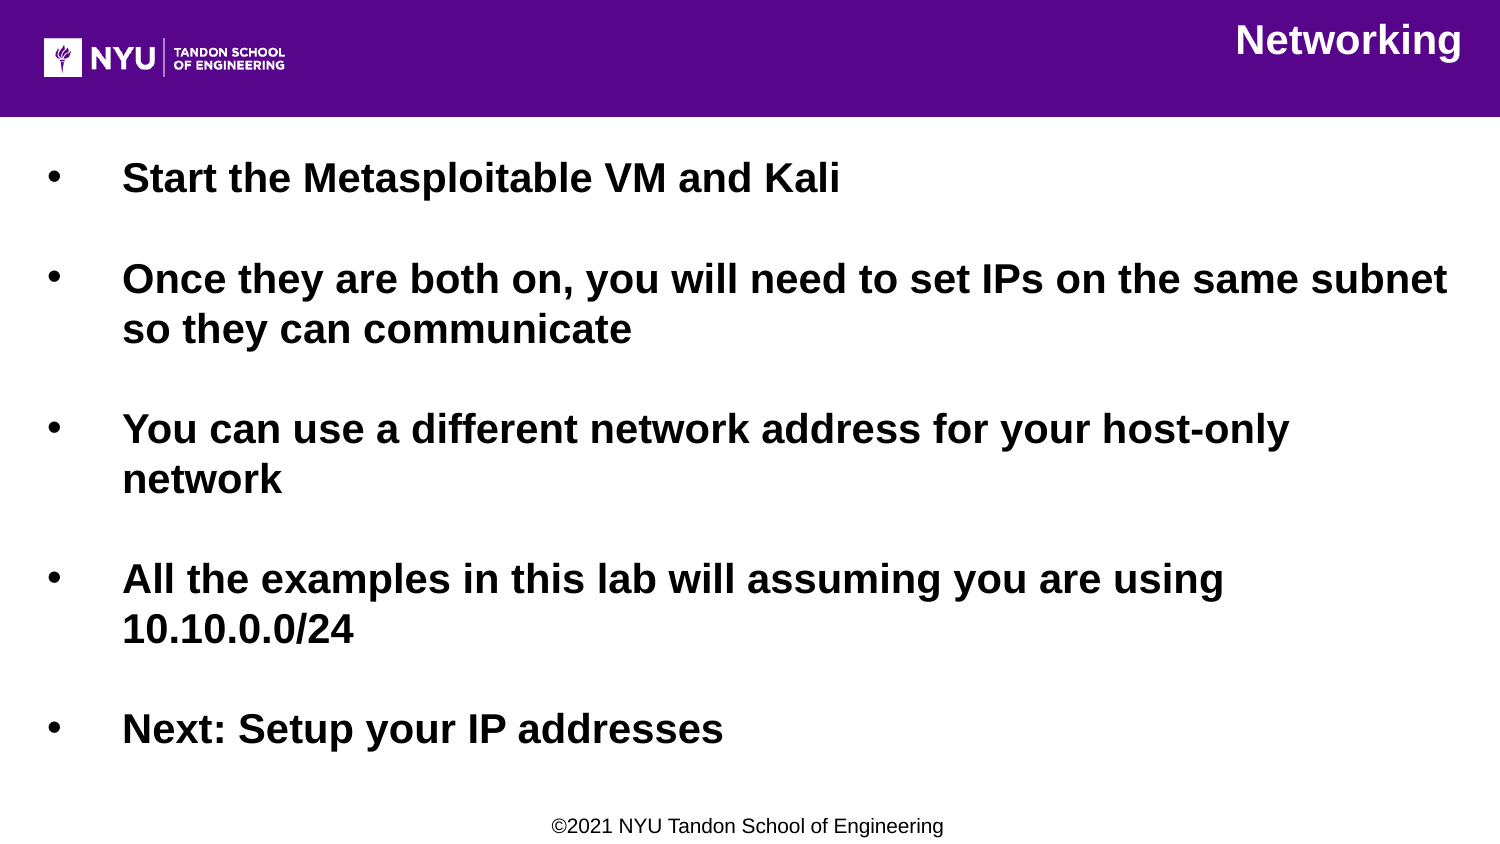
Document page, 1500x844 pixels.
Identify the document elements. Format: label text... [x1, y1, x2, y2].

list Start the Metasploitable VM and Kali Once they are both on, you will need to set IPs on the same subnet so they can communicate You can use a different network address for your host-only network All the examples in this lab will assuming you are using 10.10.0.0/24 Next: Setup your IP addresses [47, 151, 1454, 800]
list Networking [392, 12, 1463, 109]
picture [44, 38, 285, 77]
